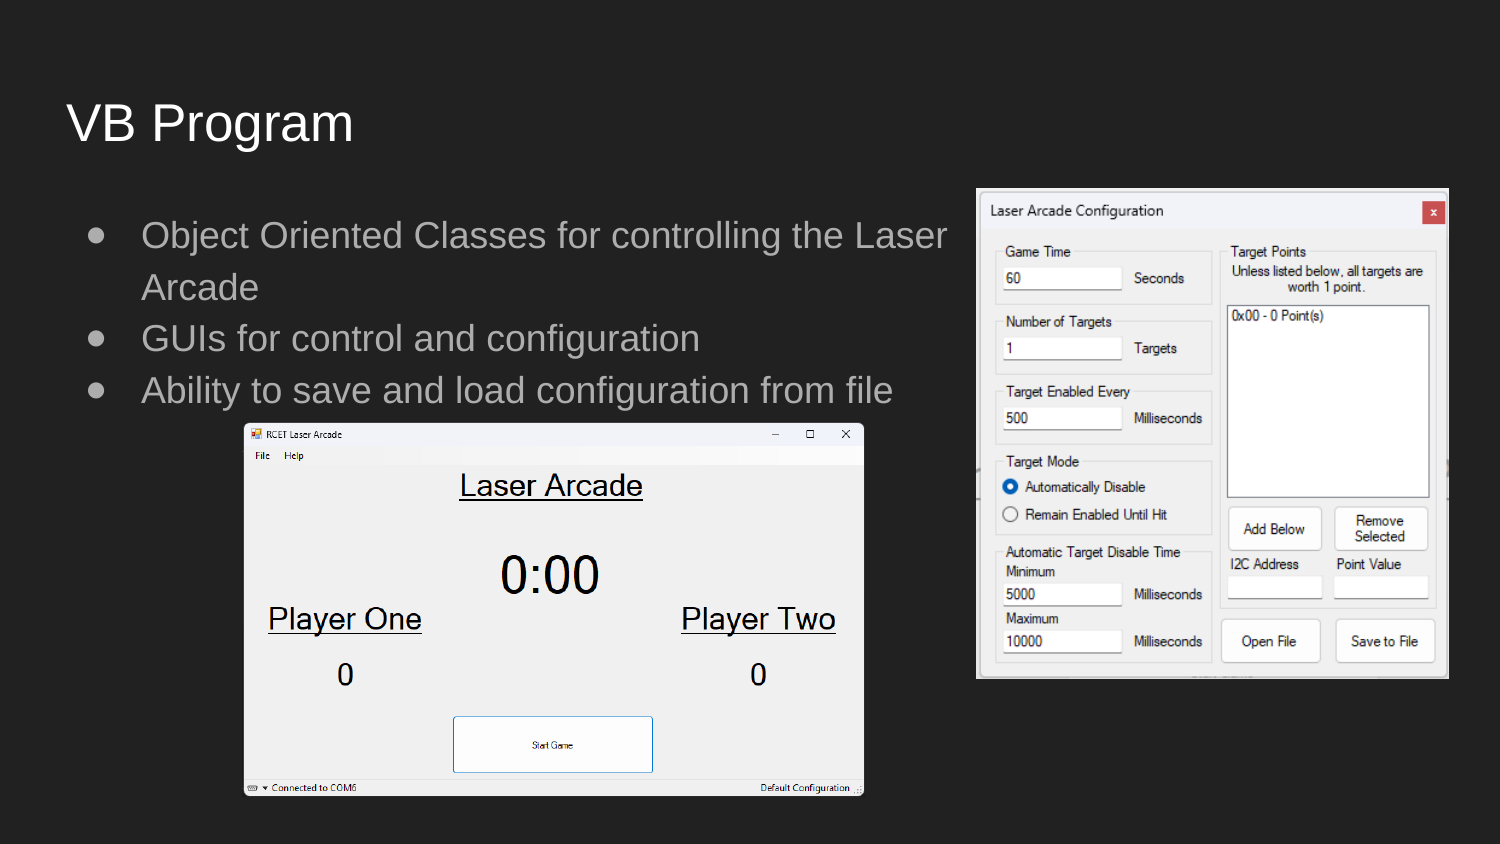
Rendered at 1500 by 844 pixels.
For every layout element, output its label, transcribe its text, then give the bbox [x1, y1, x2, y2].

picture [976, 188, 1450, 679]
title VB Program [51, 72, 1449, 167]
picture [242, 421, 865, 797]
list Object Oriented Classes for controlling the Laser Arcade GUIs for control and configuration Ability to save and load configuration from file [51, 189, 977, 750]
